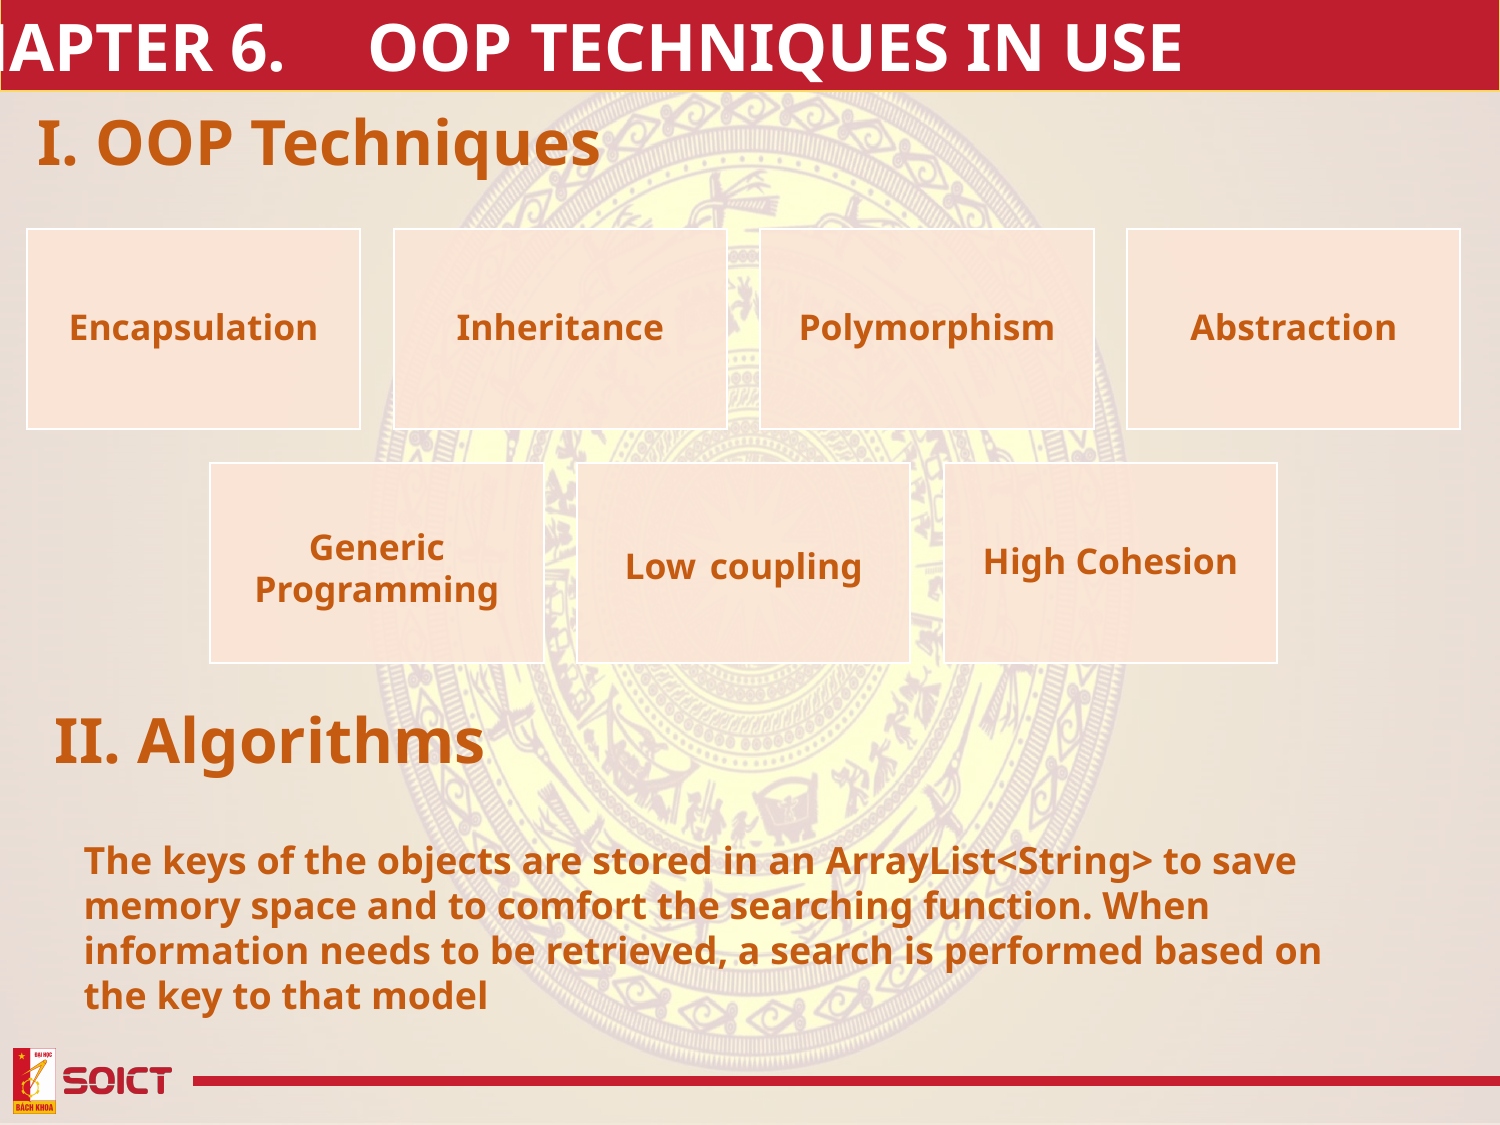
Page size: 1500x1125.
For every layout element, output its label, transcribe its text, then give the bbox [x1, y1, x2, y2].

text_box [26, 187, 1461, 705]
text_box CHAPTER 6. OOP TECHNIQUES IN USE [0, 0, 1302, 92]
text_box I. OOP Techniques [26, 106, 1042, 187]
text_box II. Algorithms [43, 705, 1059, 813]
text_box [1302, 0, 1500, 92]
text_box The keys of the objects are stored in an ArrayList<String> to save memory space and to comfort the searching function. When information needs to be retrieved, a search is performed based on the key to that model [69, 829, 1396, 1025]
picture [13, 1048, 172, 1114]
